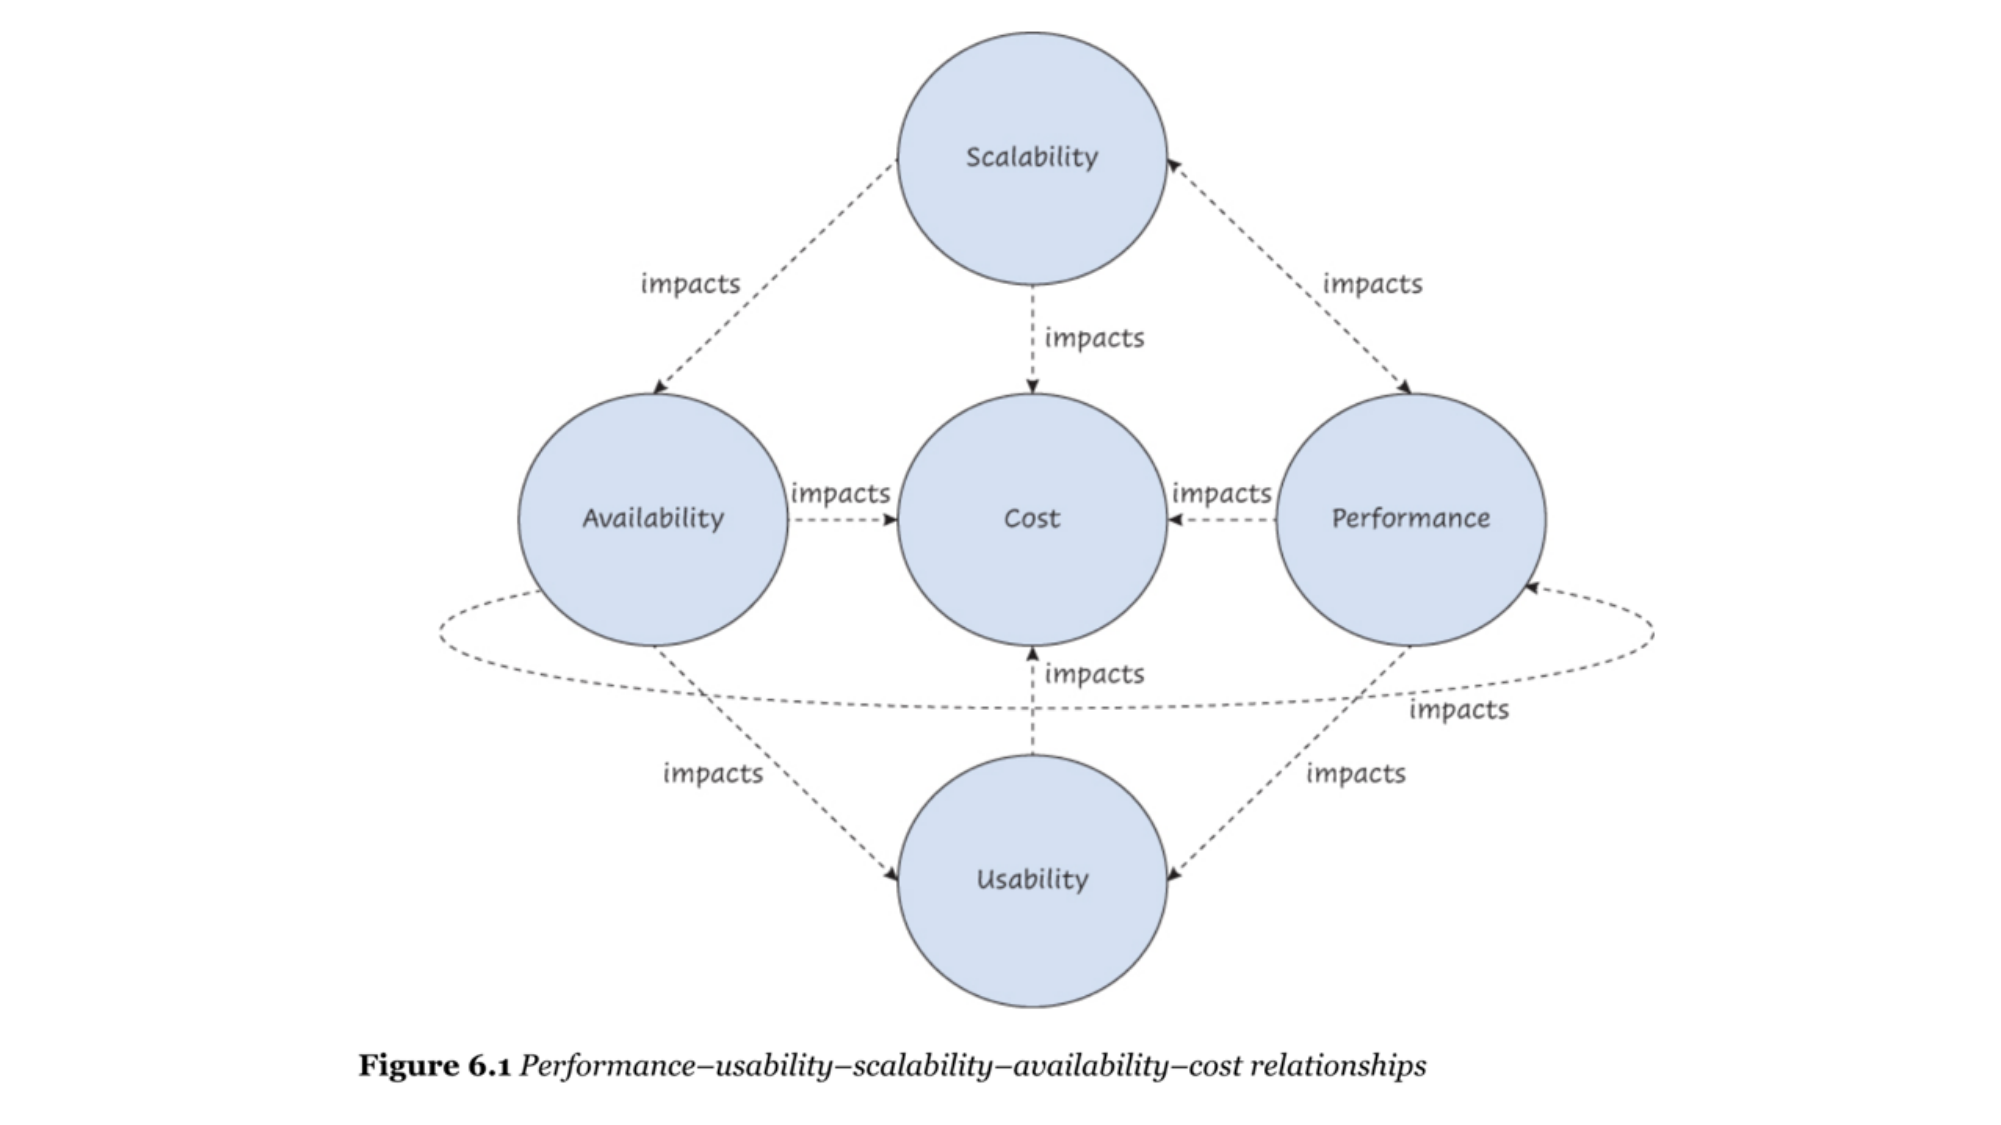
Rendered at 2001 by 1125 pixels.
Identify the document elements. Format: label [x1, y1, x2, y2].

picture [306, 0, 1694, 1125]
